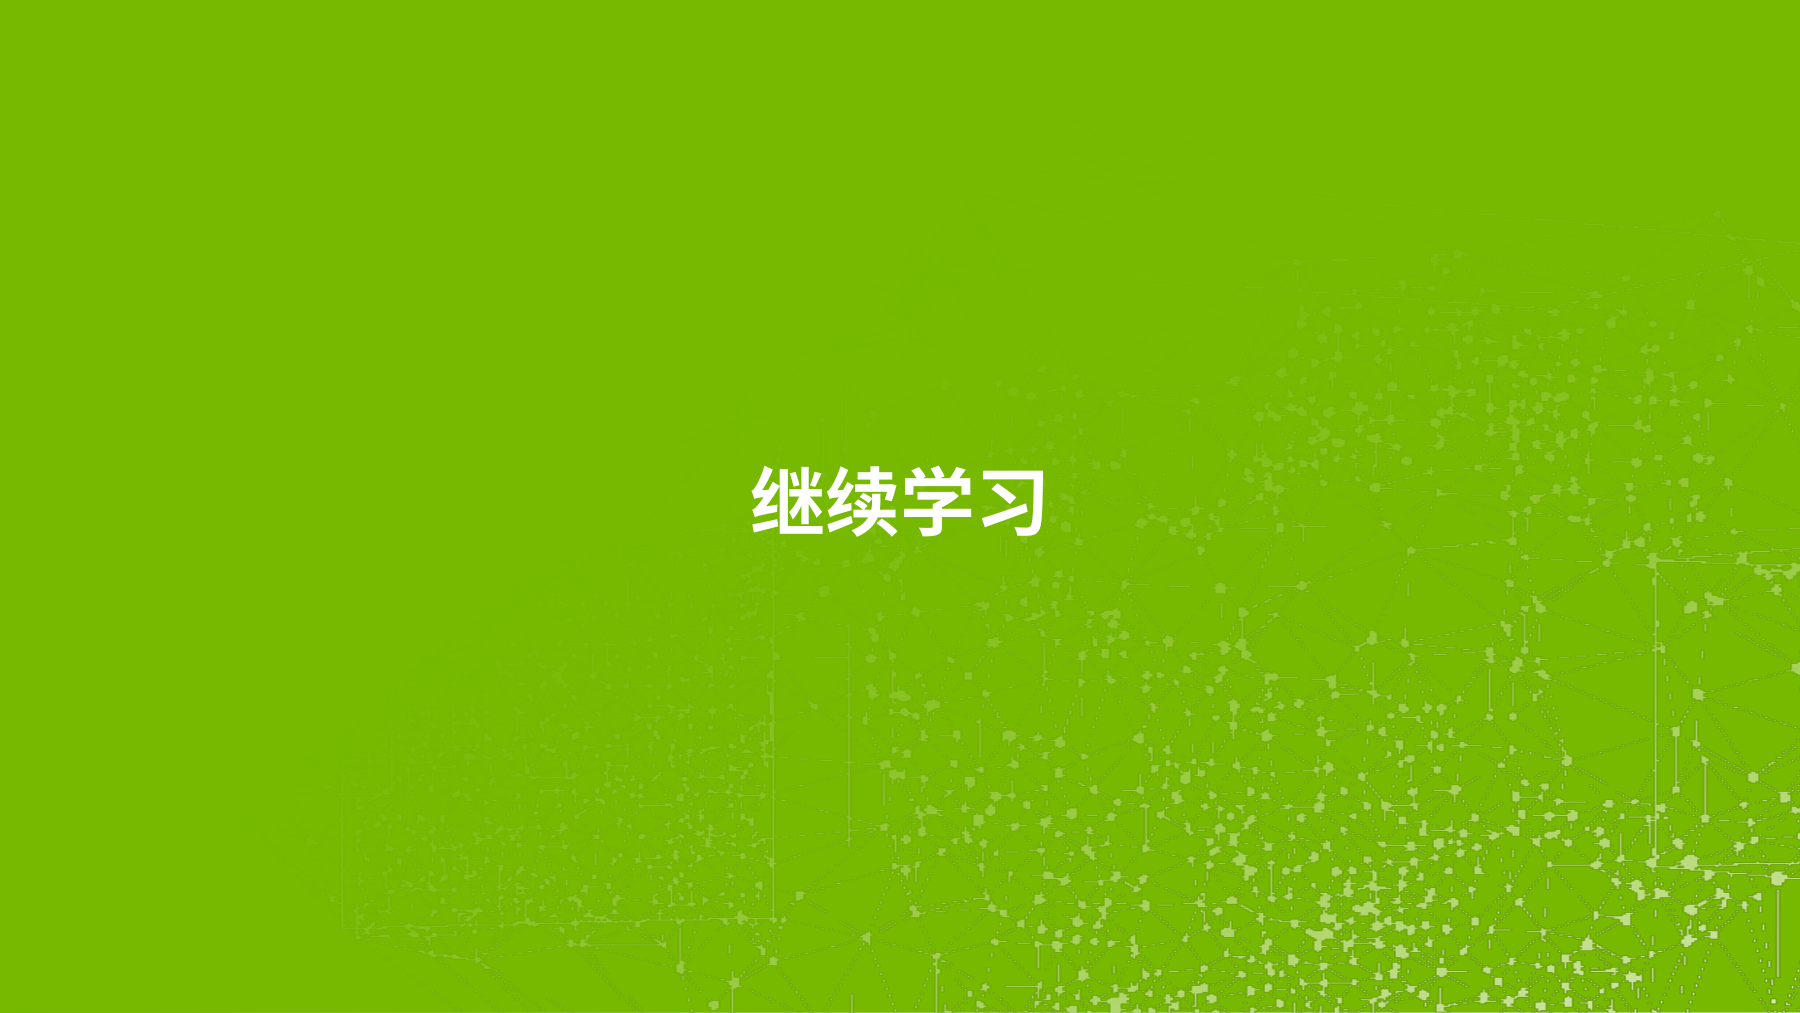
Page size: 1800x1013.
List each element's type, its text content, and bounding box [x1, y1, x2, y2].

title 继续学习 [81, 457, 1719, 555]
